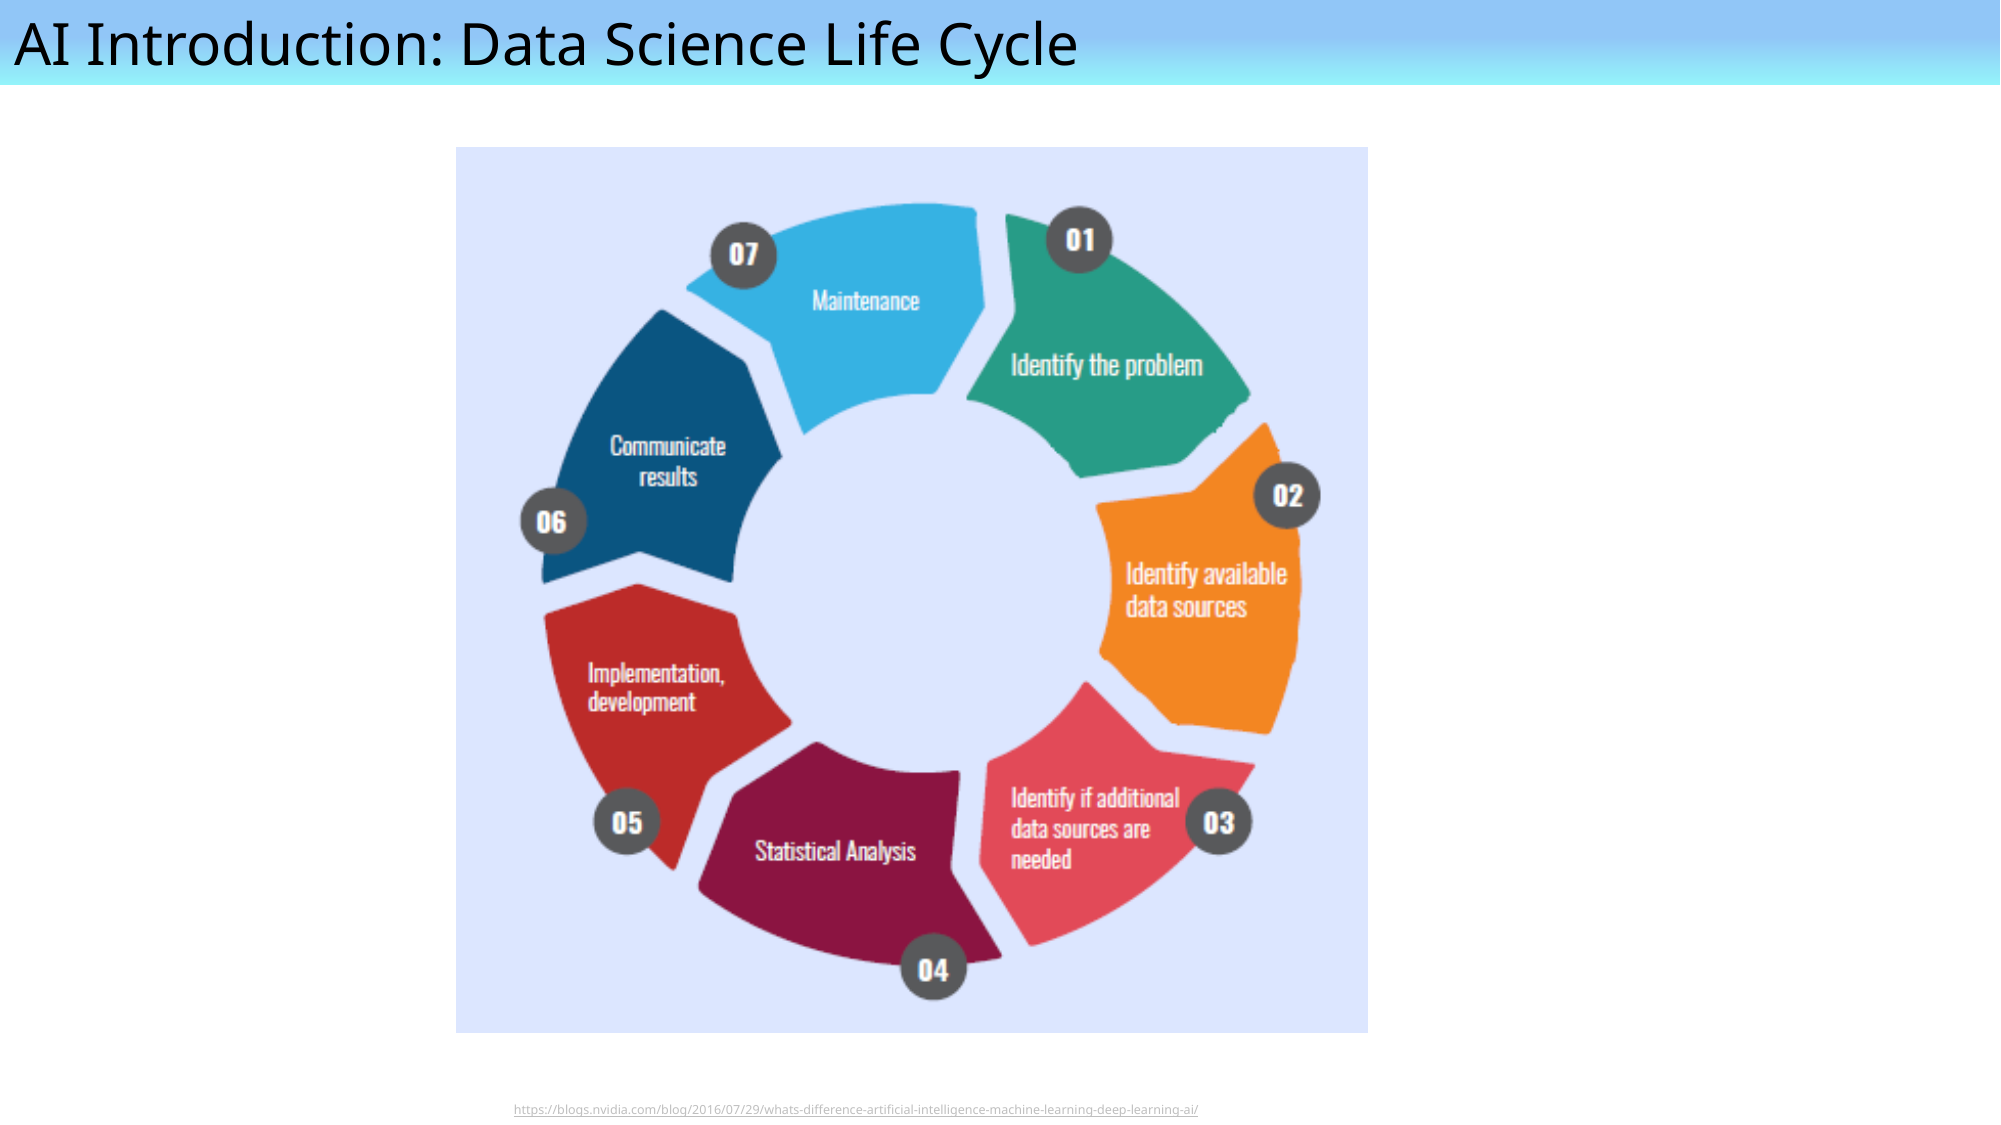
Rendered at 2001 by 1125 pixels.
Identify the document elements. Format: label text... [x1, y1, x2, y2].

text_box https://blogs.nvidia.com/blog/2016/07/29/whats-difference-artificial-intelligence-machine-learning-deep-learning-ai/ [499, 1094, 1500, 1125]
picture [456, 147, 1368, 1033]
text_box AI Introduction: Data Science Life Cycle [0, 0, 2000, 85]
